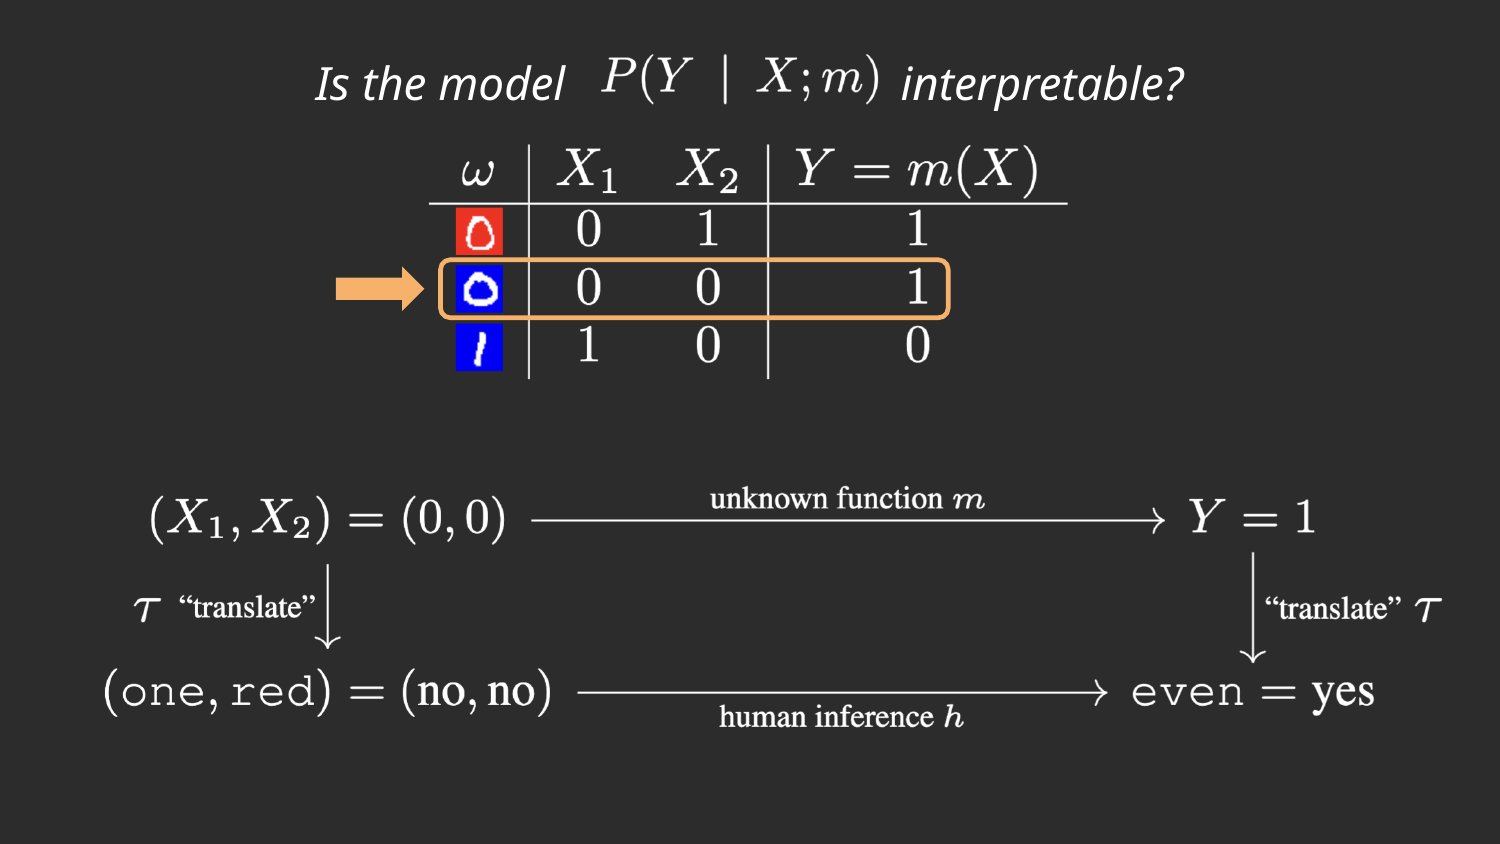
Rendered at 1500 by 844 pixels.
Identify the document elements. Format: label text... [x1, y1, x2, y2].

picture [424, 133, 1076, 381]
text_box [335, 266, 419, 312]
picture [595, 48, 881, 108]
list Is the model interpretable? [231, 31, 1269, 122]
picture [93, 480, 1452, 735]
